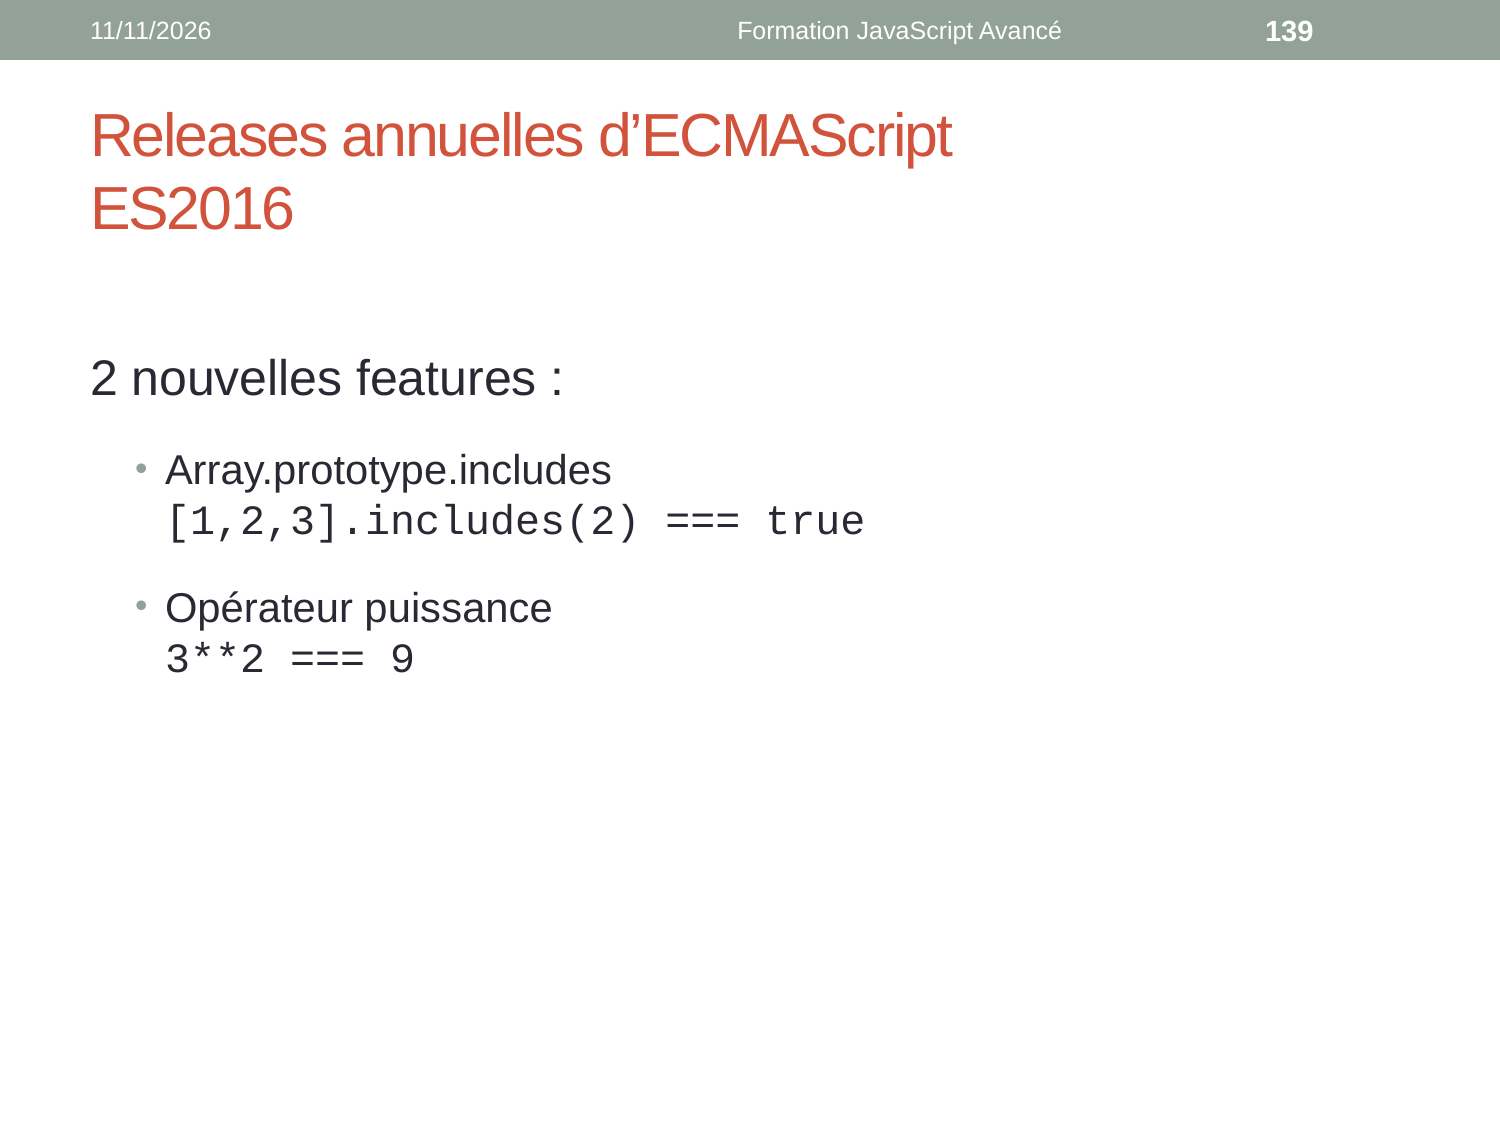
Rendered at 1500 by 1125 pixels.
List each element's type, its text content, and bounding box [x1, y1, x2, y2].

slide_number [75, 3, 550, 57]
slide_number 139 [1250, 3, 1425, 57]
footer Formation JavaScript Avancé [562, 3, 1238, 57]
title Releases annuelles d’ECMAScript ES2016 [75, 87, 1425, 250]
list 2 nouvelles features : Array.prototype.includes [1,2,3].includes(2) === true Opérateur puissance 3**2 === 9 [75, 338, 1425, 1063]
